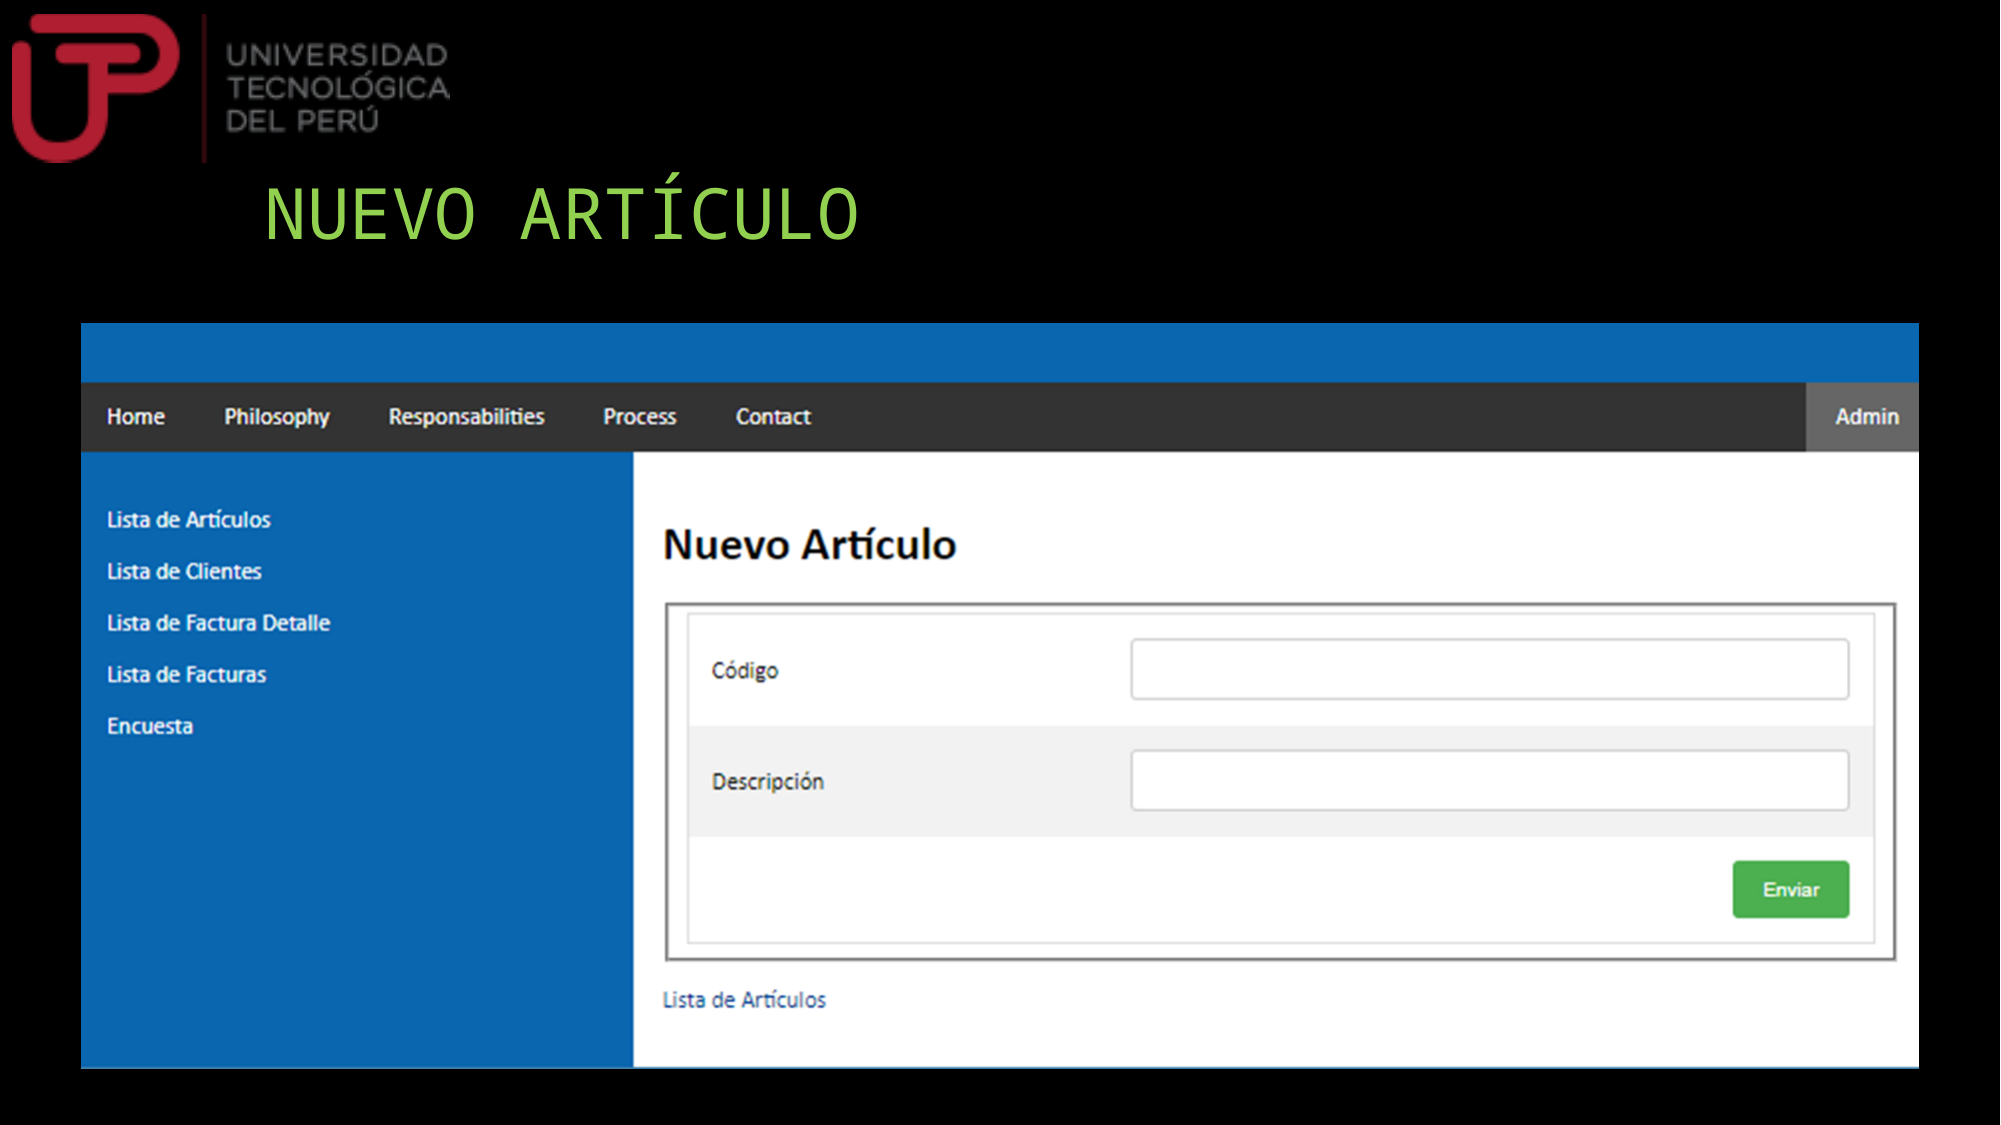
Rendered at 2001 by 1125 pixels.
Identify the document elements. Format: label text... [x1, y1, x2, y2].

picture [81, 323, 1919, 1069]
picture [12, 14, 450, 163]
title NUEVO ARTÍCULO [249, 75, 1750, 263]
